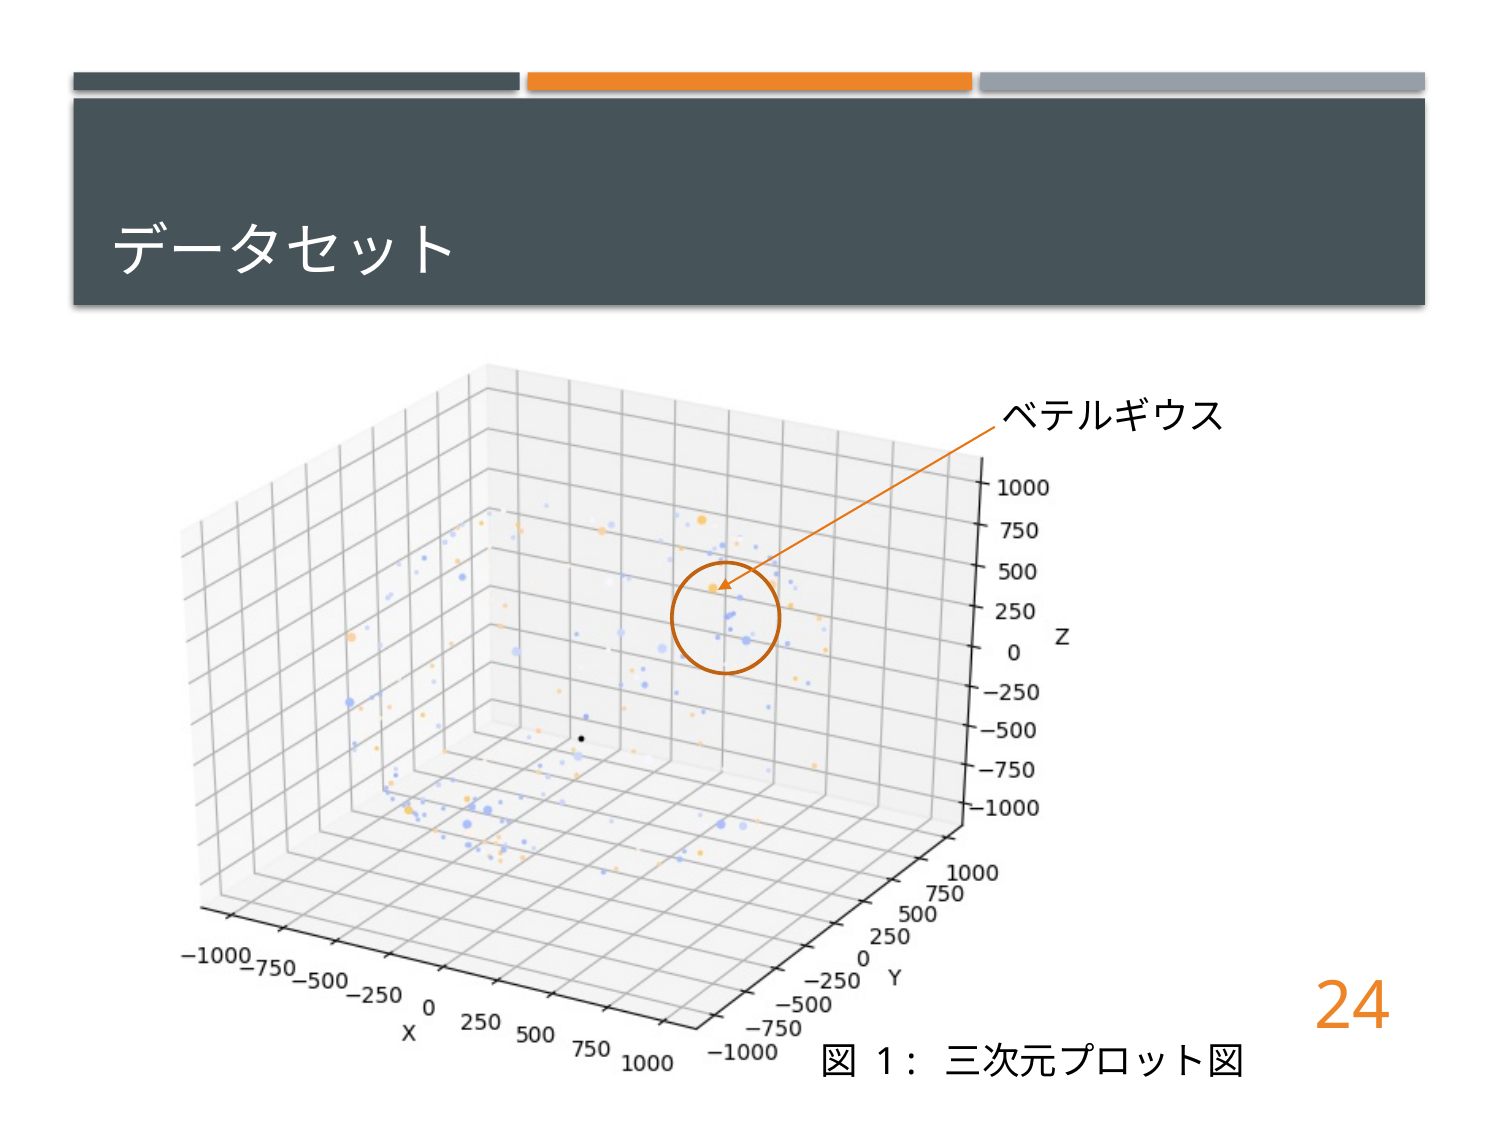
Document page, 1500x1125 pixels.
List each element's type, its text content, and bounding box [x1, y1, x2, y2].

slide_number 24 [1279, 977, 1406, 1029]
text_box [717, 426, 995, 591]
text_box ベテルギウス [1086, 384, 1263, 445]
picture [66, 314, 1082, 1076]
text_box 図 1 : 三次元プロット図 [805, 1029, 1500, 1090]
title データセット [95, 112, 1406, 291]
